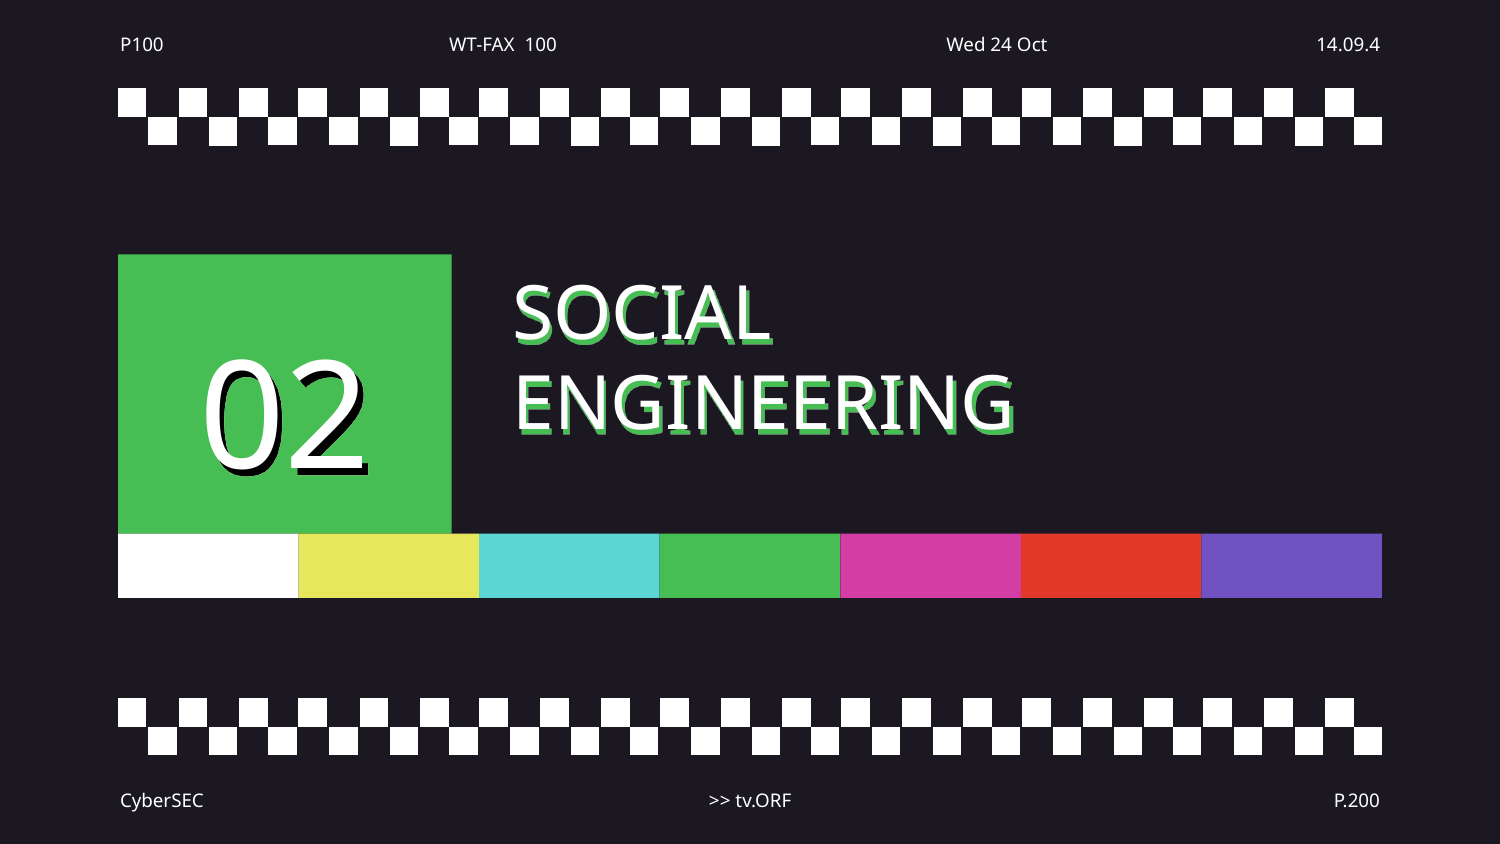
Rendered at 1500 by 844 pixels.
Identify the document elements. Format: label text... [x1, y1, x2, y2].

title SOCIAL ENGINEERING [497, 254, 1379, 456]
subtitle CyberSEC [120, 782, 482, 817]
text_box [117, 533, 1383, 599]
title 02 [118, 254, 452, 532]
subtitle >> tv.ORF [626, 782, 874, 817]
subtitle P.200 [1133, 782, 1380, 817]
